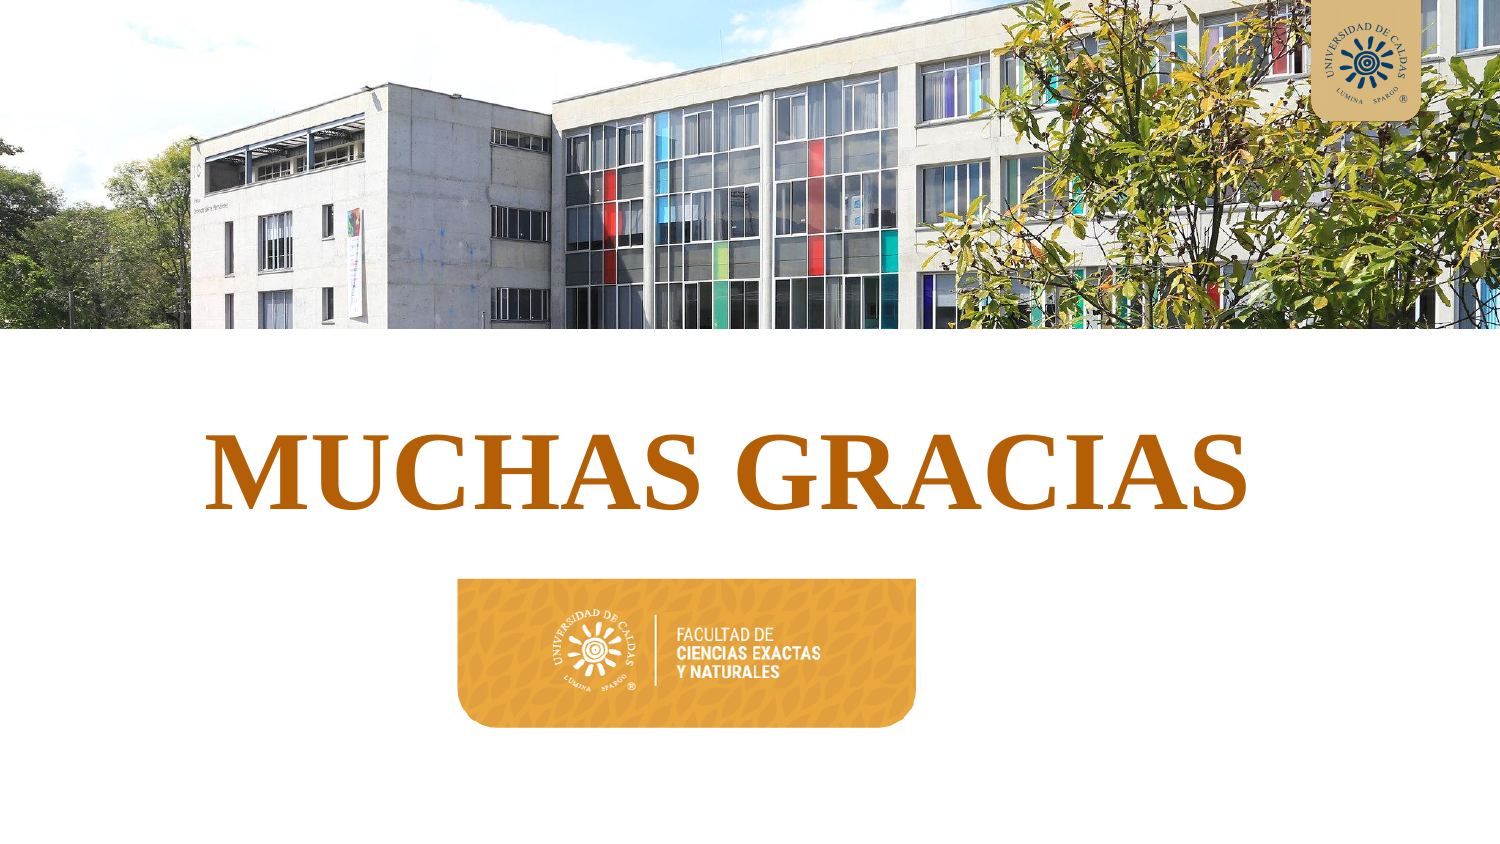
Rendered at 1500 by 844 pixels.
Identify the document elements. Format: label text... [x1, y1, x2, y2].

text_box MUCHAS GRACIAS [185, 389, 1271, 542]
picture [0, 0, 1500, 844]
